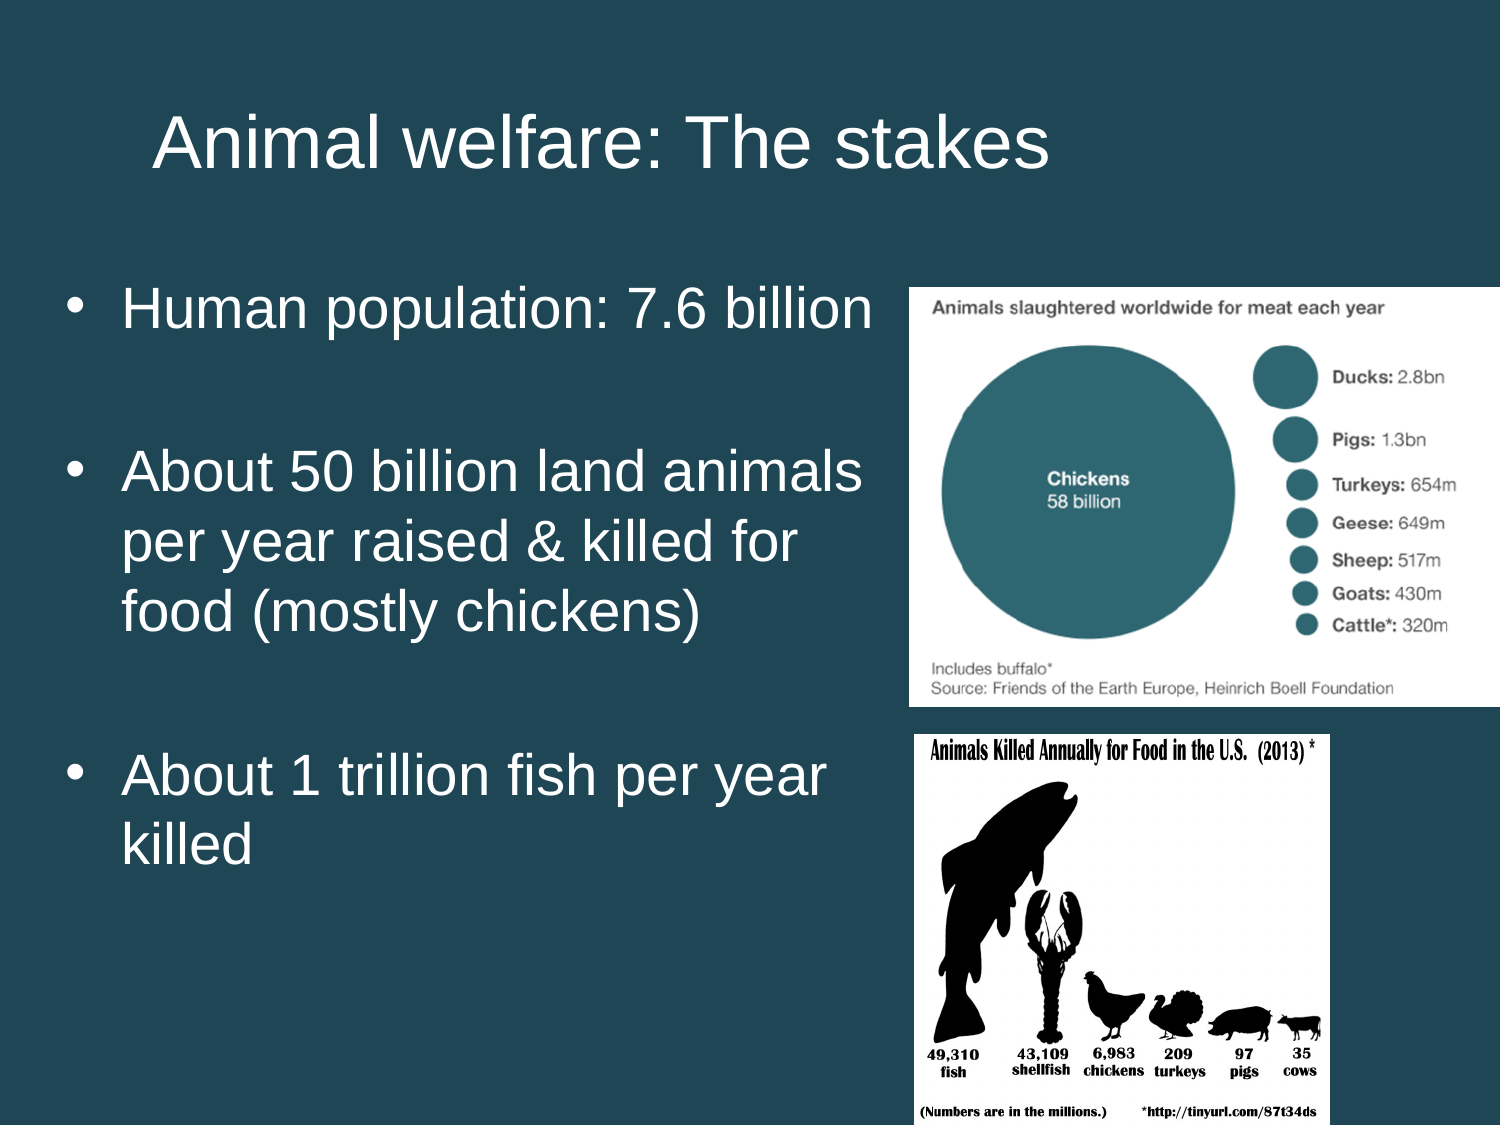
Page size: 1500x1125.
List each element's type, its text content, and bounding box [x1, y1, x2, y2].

list Human population: 7.6 billion About 50 billion land animals per year raised & killed for food (mostly chickens) About 1 trillion fish per year killed [49, 262, 938, 1006]
picture [909, 287, 1500, 707]
title Animal welfare: The stakes [137, 44, 1426, 233]
picture [914, 734, 1331, 1125]
